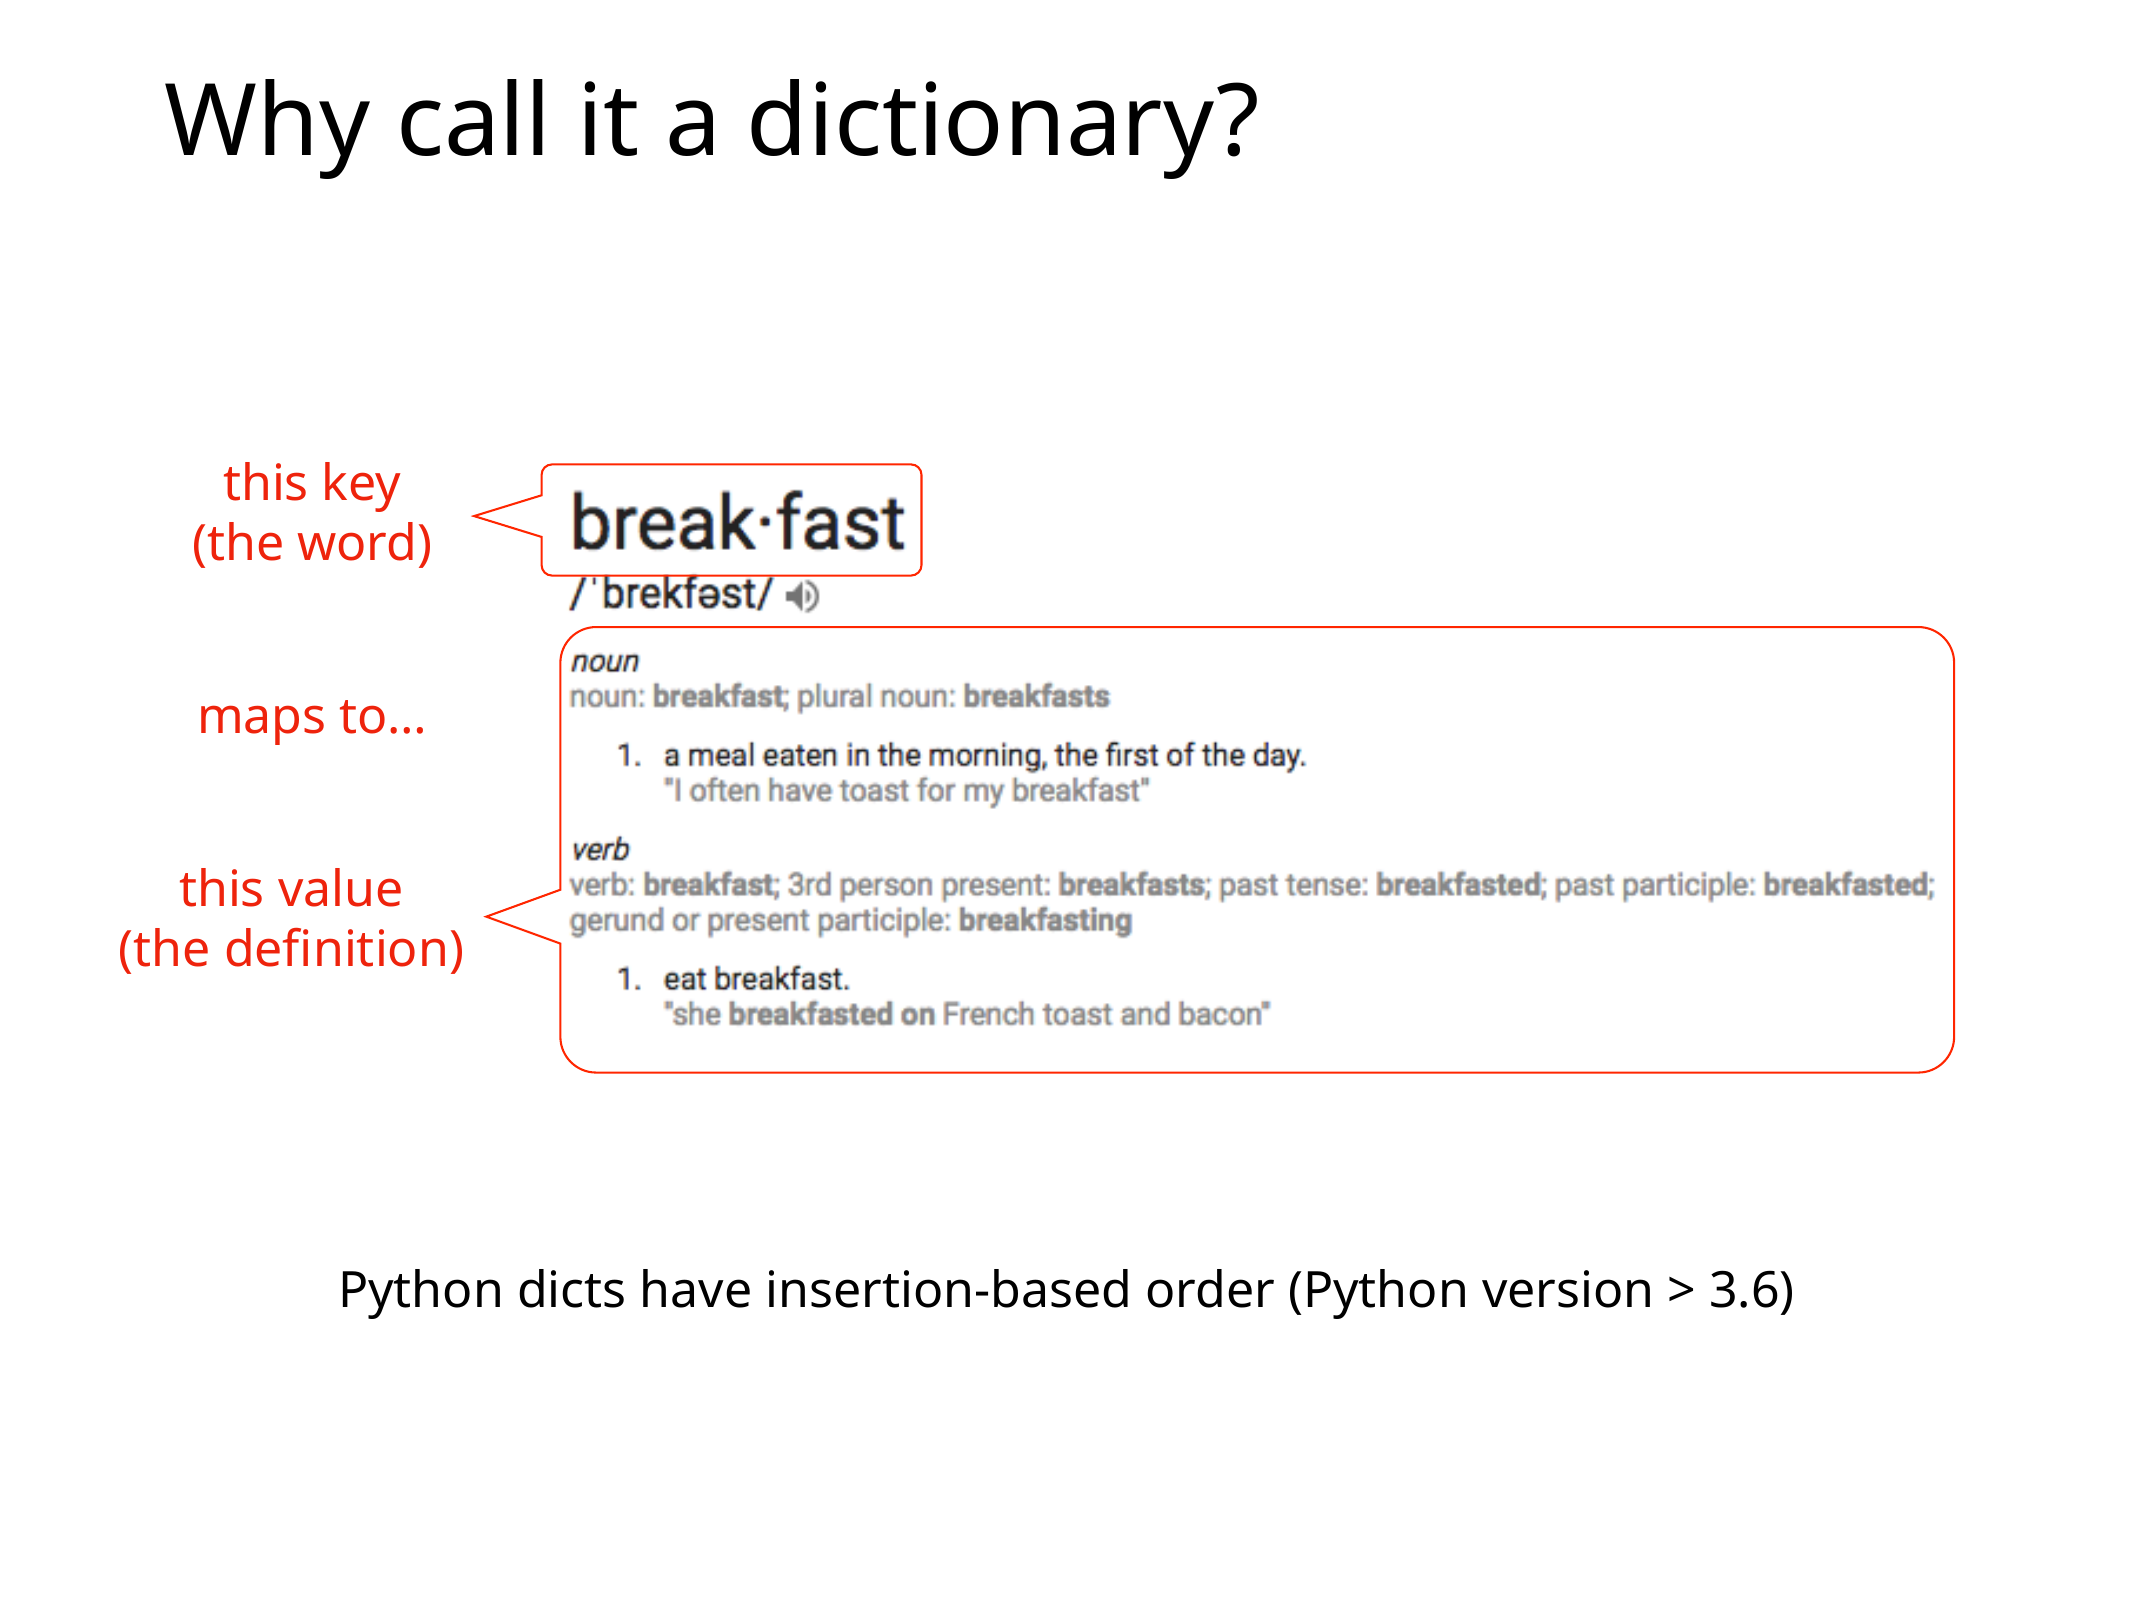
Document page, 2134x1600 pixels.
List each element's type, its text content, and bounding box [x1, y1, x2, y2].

text_box this key (the word) [184, 442, 441, 580]
text_box Python dicts have insertion-based order (Python version > 3.6) [329, 1249, 1804, 1326]
text_box [486, 896, 542, 937]
text_box [474, 472, 542, 568]
text_box [578, 1068, 1936, 1073]
text_box maps to… [189, 675, 436, 752]
text_box this value (the definition) [110, 848, 473, 985]
title Why call it a dictionary? [155, 41, 1978, 191]
picture [542, 458, 2008, 1068]
